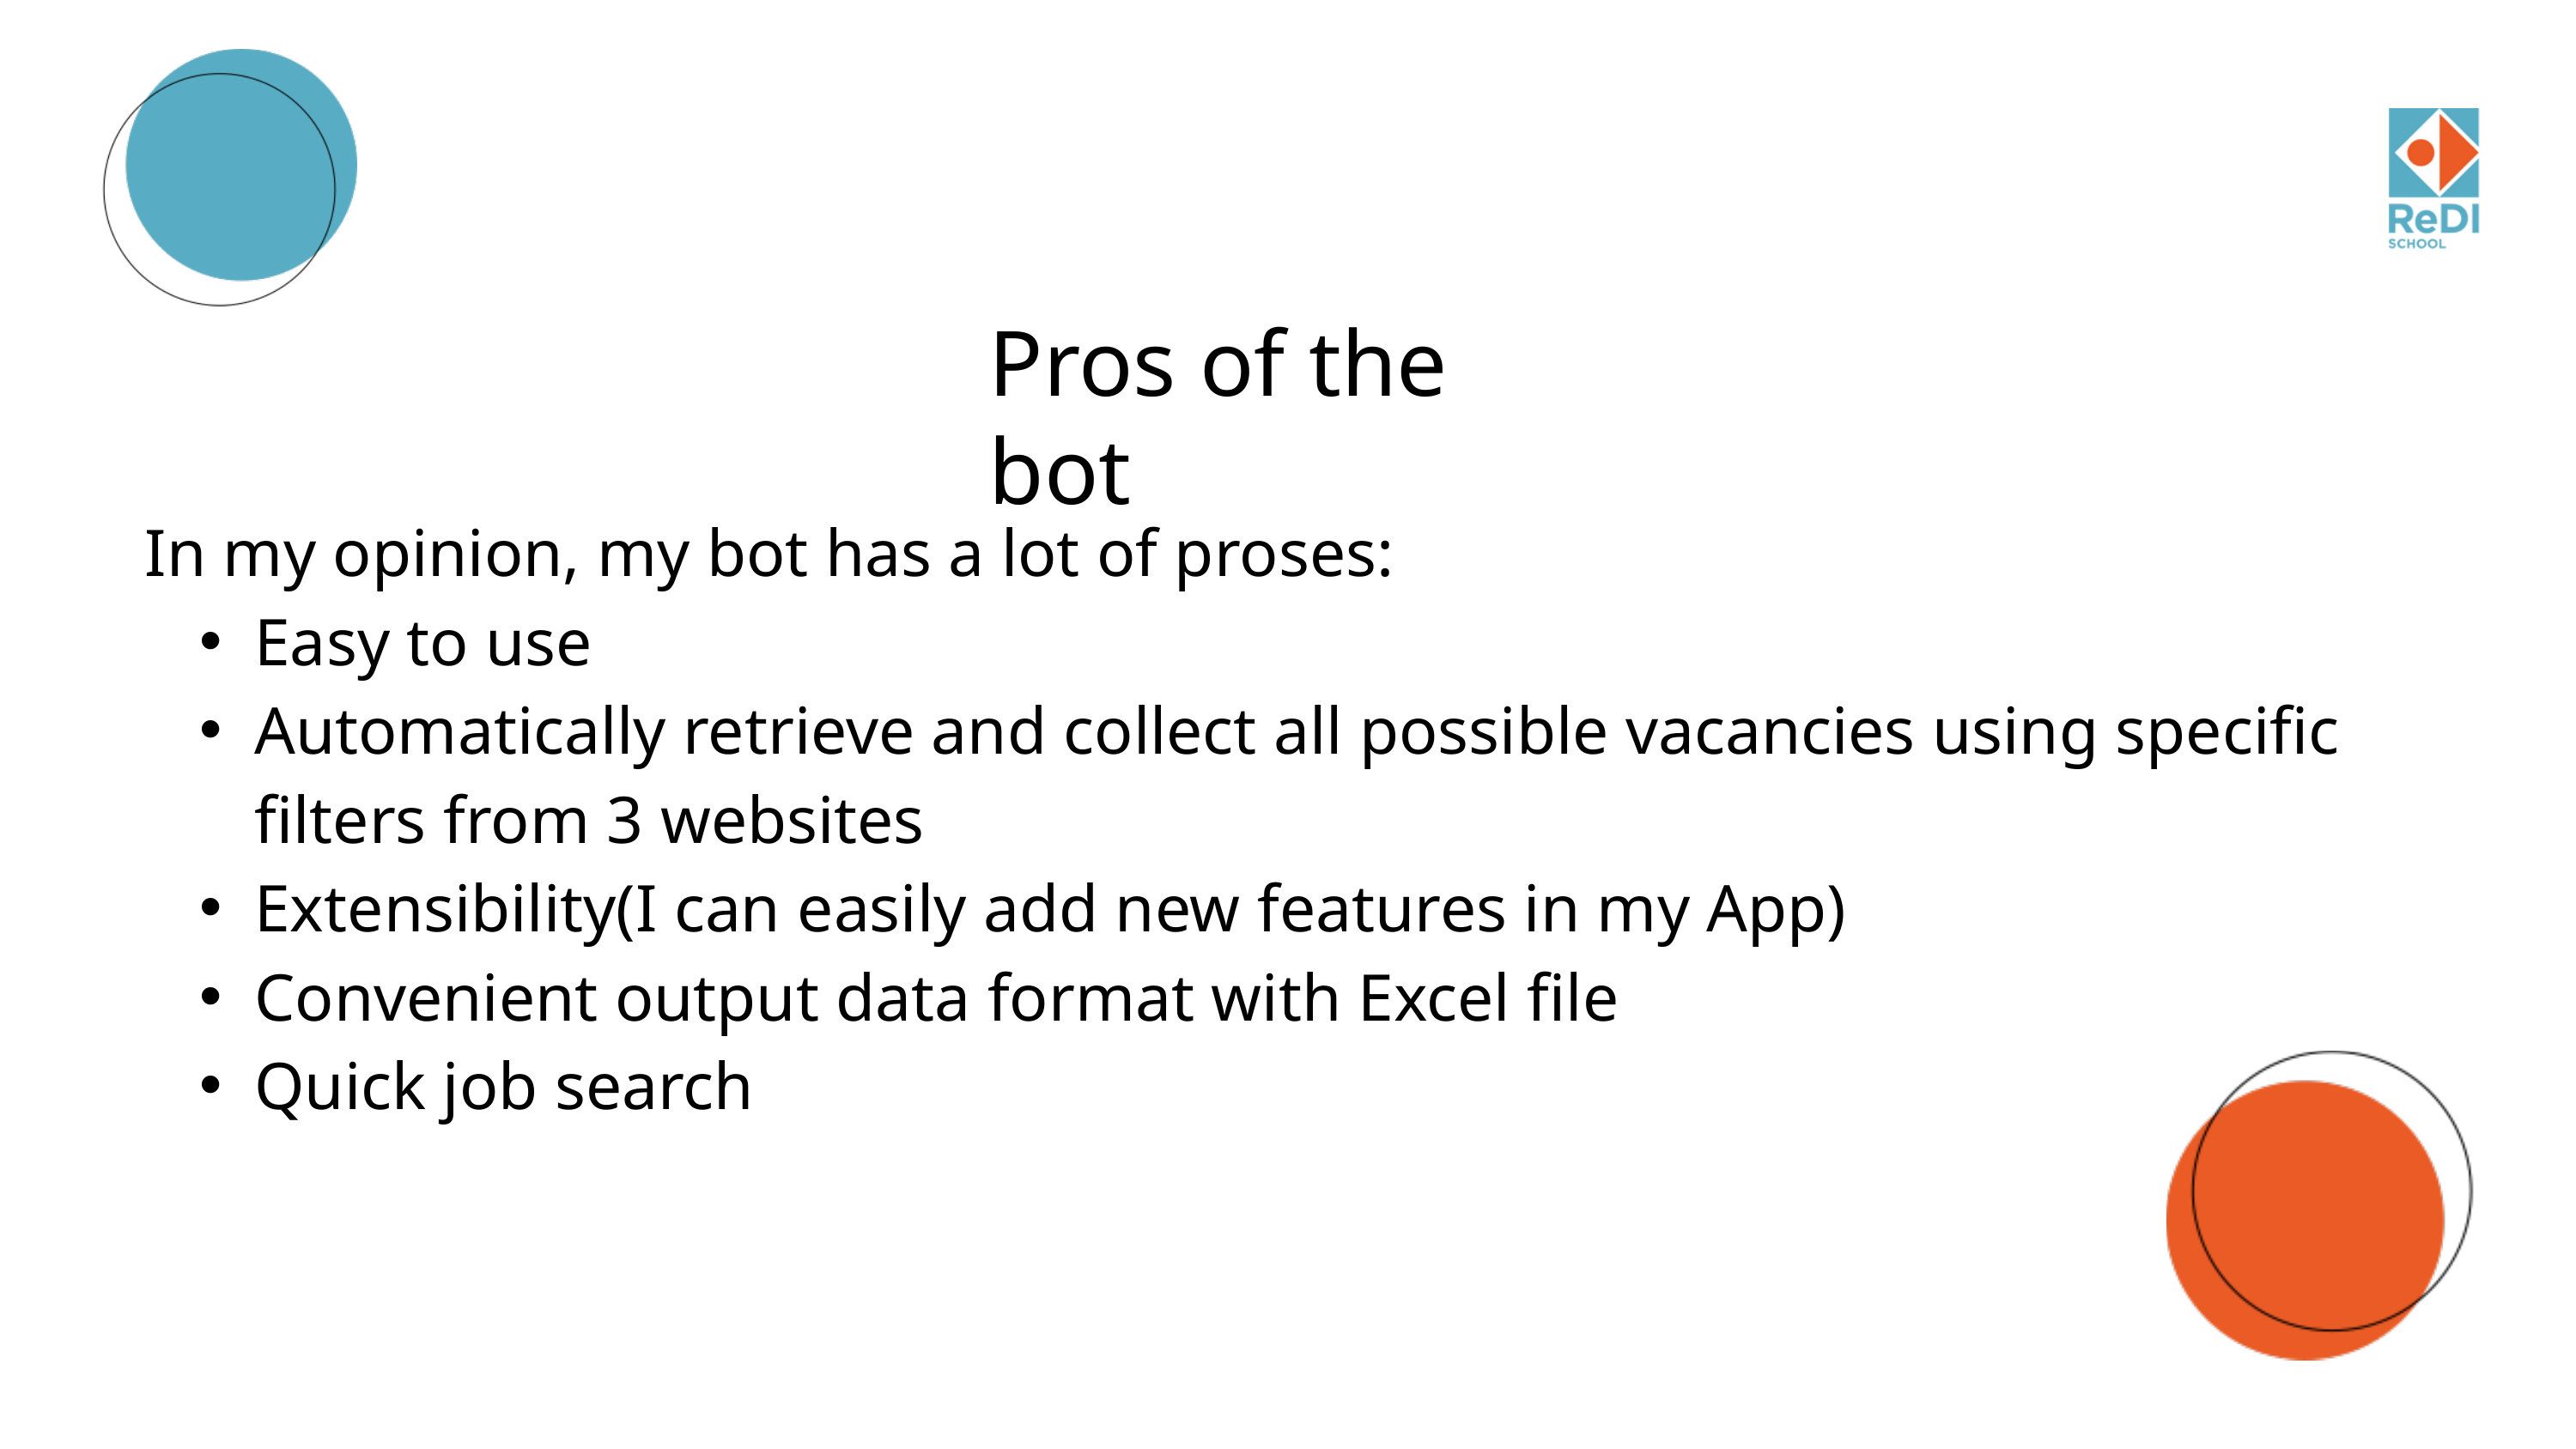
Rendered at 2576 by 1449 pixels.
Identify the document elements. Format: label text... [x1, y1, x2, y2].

text_box In my opinion, my bot has a lot of proses: Easy to use Automatically retrieve and collect all possible vacancies using specific filters from 3 websites Extensibility(I can easily add new features in my App) Convenient output data format with Excel file Quick job search [144, 500, 2520, 1123]
text_box Pros of the bot [988, 306, 1588, 500]
text_box [100, 49, 357, 306]
text_box [2166, 1051, 2476, 1361]
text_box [2382, 96, 2491, 259]
